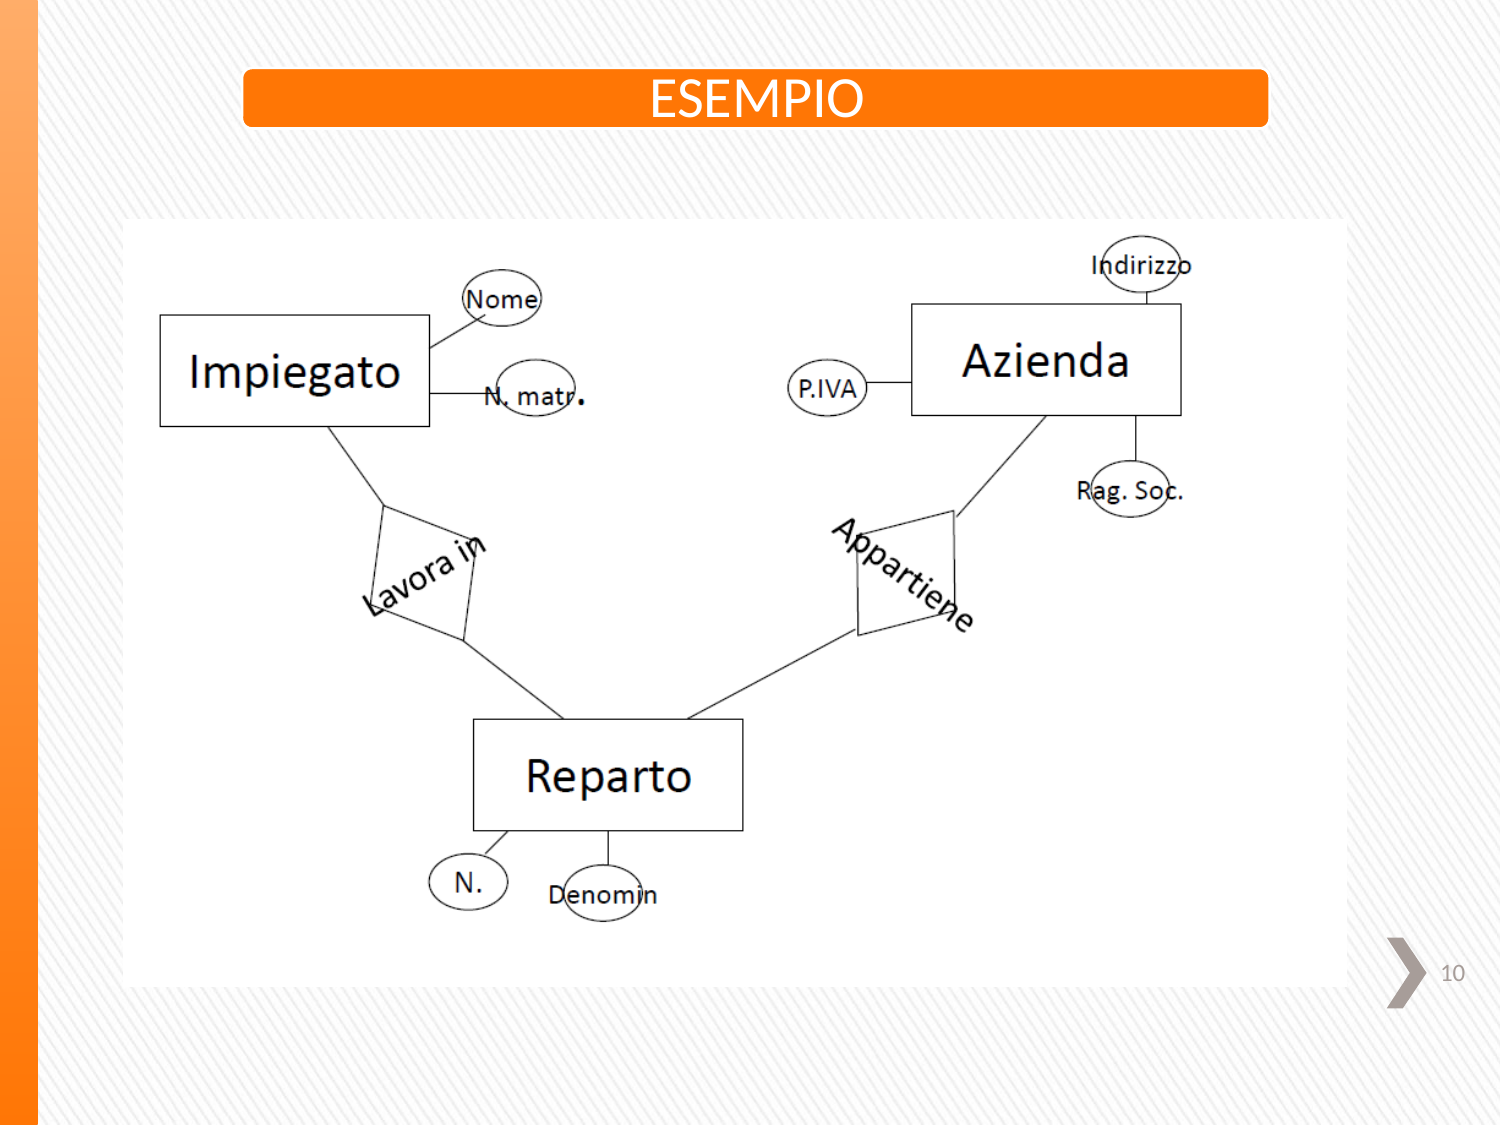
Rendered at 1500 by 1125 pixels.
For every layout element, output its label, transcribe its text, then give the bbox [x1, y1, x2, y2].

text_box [241, 67, 1270, 129]
picture [37, 0, 1500, 1125]
slide_number 10 [1425, 941, 1488, 1002]
